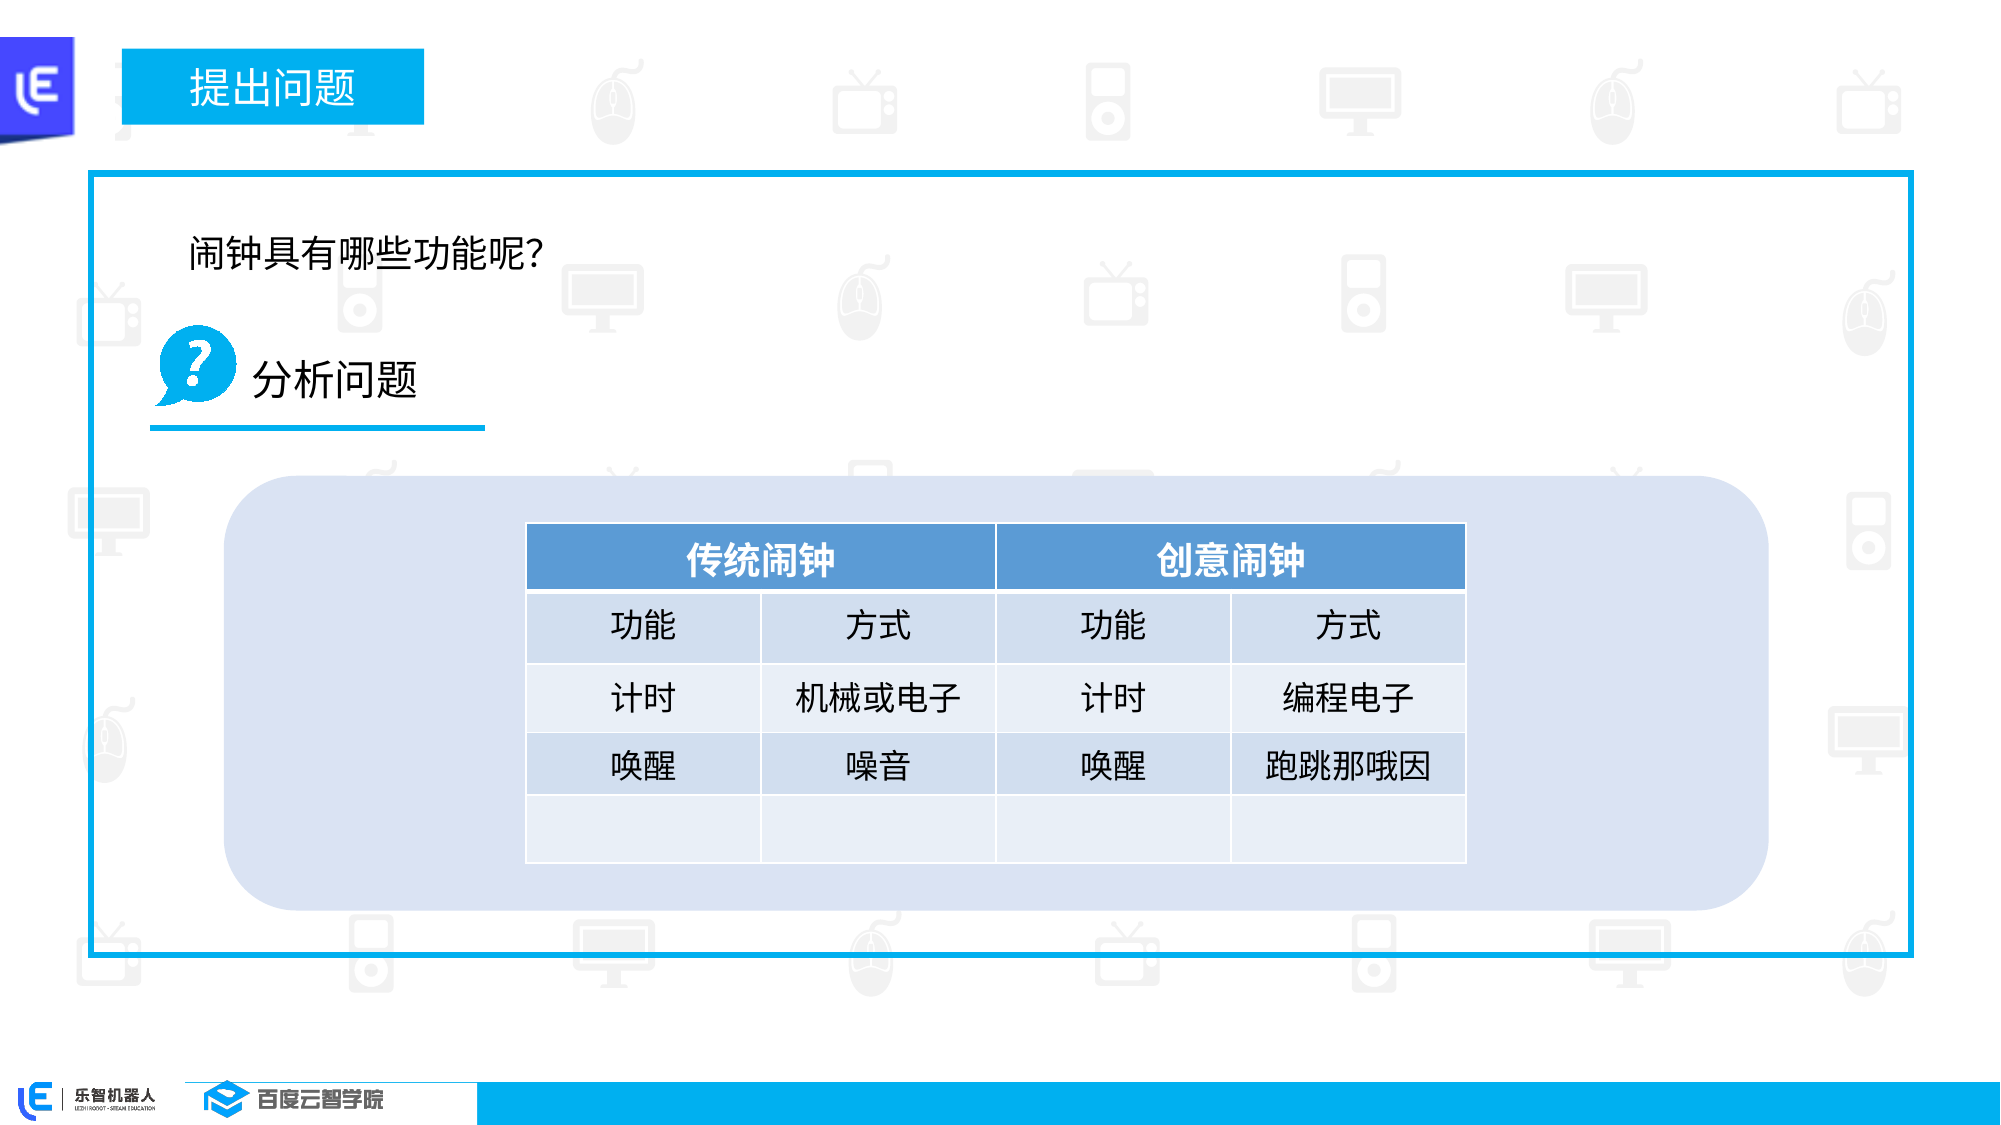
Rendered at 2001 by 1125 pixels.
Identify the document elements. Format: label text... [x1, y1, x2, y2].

text_box 提出问题 [121, 48, 425, 58]
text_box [18, 58, 2000, 1125]
picture [0, 37, 115, 150]
picture [204, 1080, 383, 1118]
